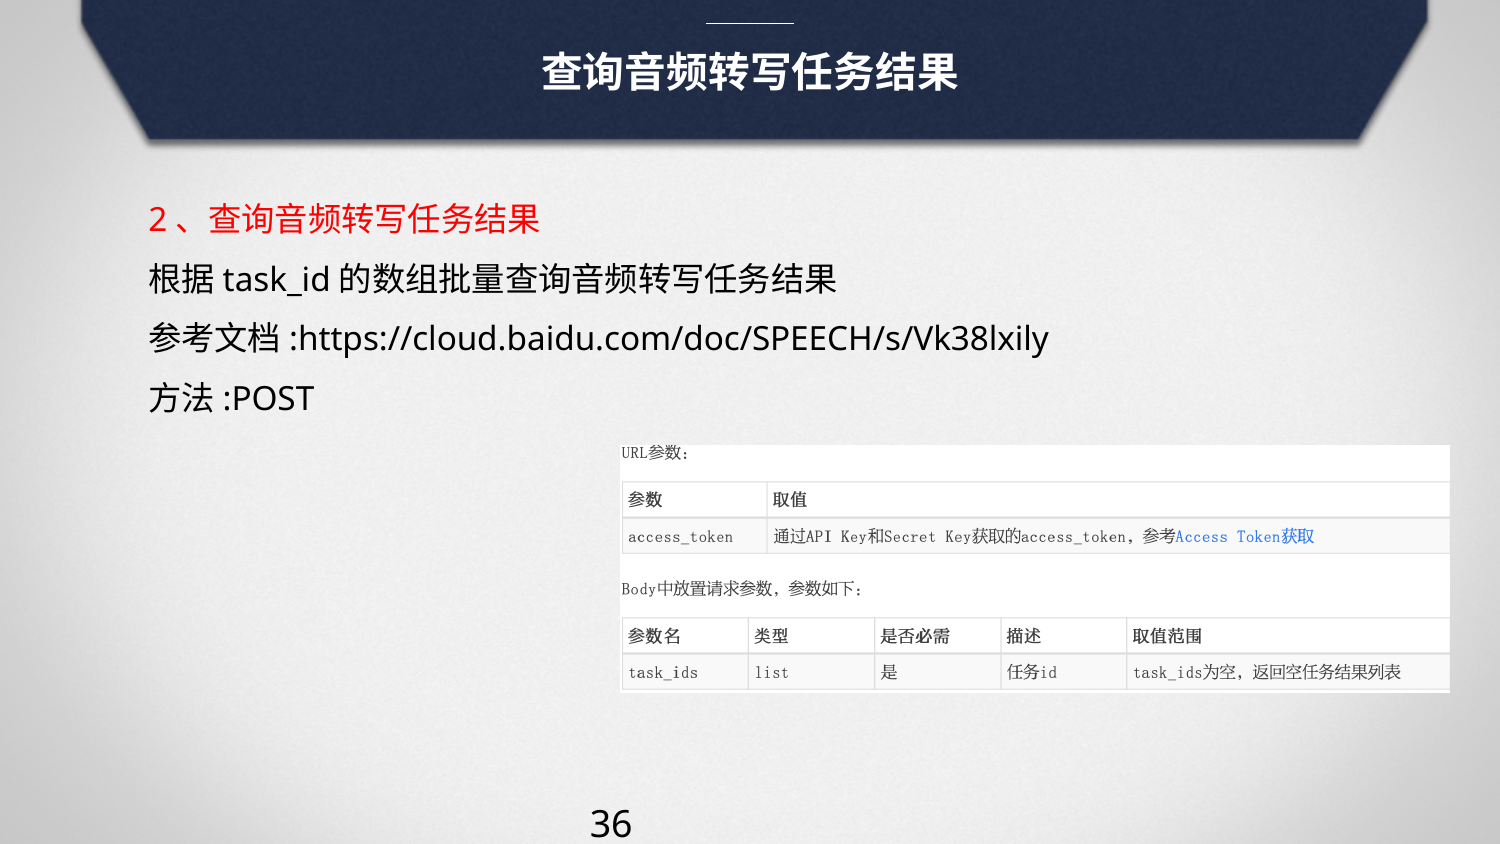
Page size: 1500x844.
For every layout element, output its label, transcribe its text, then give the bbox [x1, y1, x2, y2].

text_box 2、查询音频转写任务结果 根据task_id的数组批量查询音频转写任务结果 参考文档:https://cloud.baidu.com/doc/SPEECH/s/Vk38lxily 方法:POST [133, 170, 1500, 425]
slide_number 36 [575, 792, 925, 836]
list 查询音频转写任务结果 [112, 51, 1388, 97]
picture [0, 0, 1500, 844]
